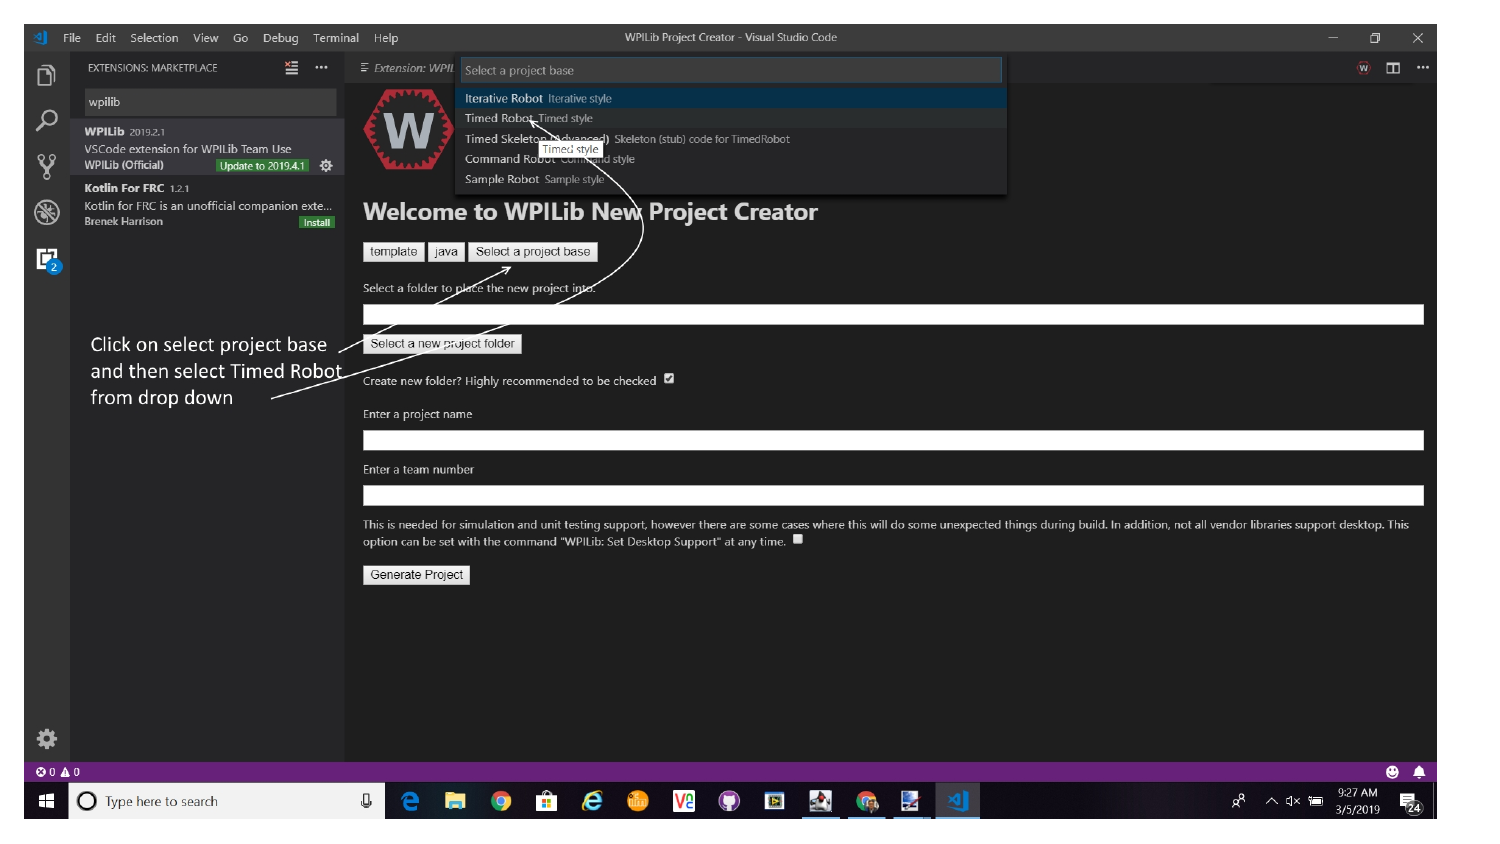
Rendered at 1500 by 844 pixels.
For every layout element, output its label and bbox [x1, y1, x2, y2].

picture [24, 24, 1437, 819]
